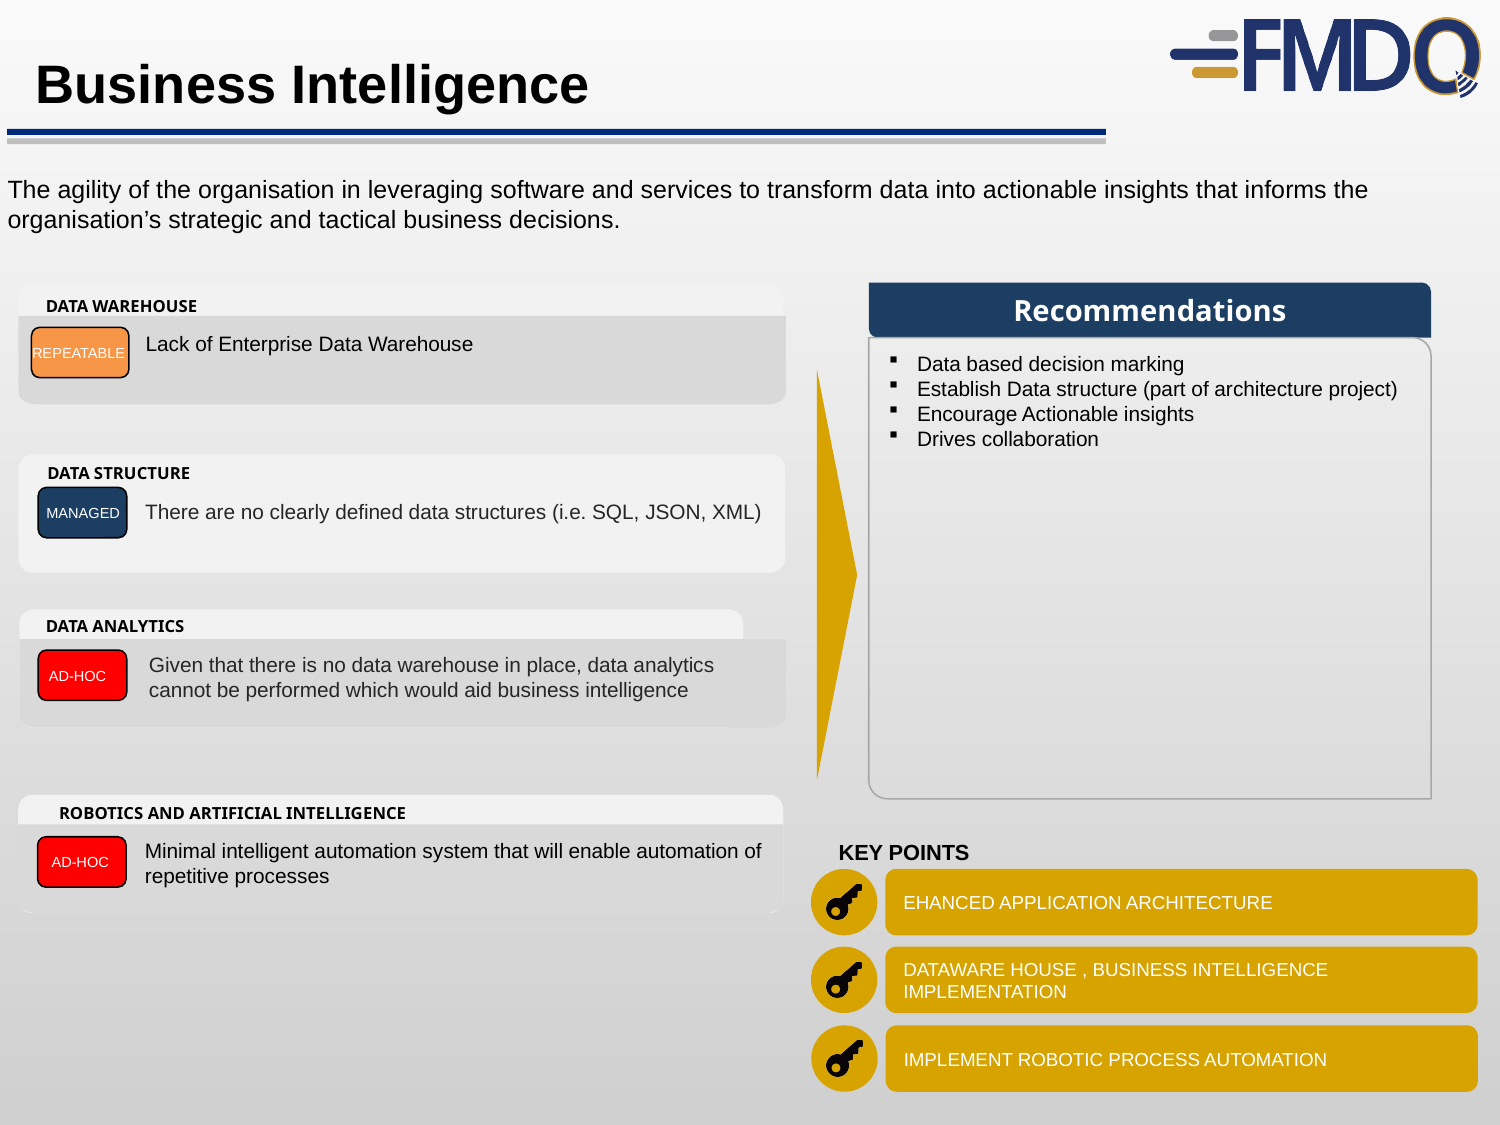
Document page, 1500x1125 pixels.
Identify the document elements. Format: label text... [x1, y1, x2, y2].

text_box KEY POINTS [822, 824, 1136, 879]
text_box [868, 282, 1432, 799]
picture [1170, 17, 1481, 98]
text_box [816, 369, 858, 780]
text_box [31, 649, 152, 701]
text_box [811, 1025, 878, 1092]
text_box Business Intelligence [27, 48, 861, 123]
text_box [34, 836, 155, 888]
text_box The agility of the organisation in leveraging software and services to transform data into actionable insights that informs the organisation’s strategic and tactical business decisions. [0, 166, 1390, 242]
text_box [29, 487, 150, 539]
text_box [810, 946, 878, 1014]
text_box EHANCED APPLICATION ARCHITECTURE [883, 866, 1480, 938]
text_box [17, 794, 784, 914]
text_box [17, 454, 788, 574]
text_box IMPLEMENT ROBOTIC PROCESS AUTOMATION [883, 1023, 1481, 1094]
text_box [15, 284, 790, 407]
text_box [810, 868, 878, 936]
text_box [17, 608, 787, 728]
text_box DATAWARE HOUSE , BUSINESS INTELLIGENCE IMPLEMENTATION [883, 944, 1480, 1016]
